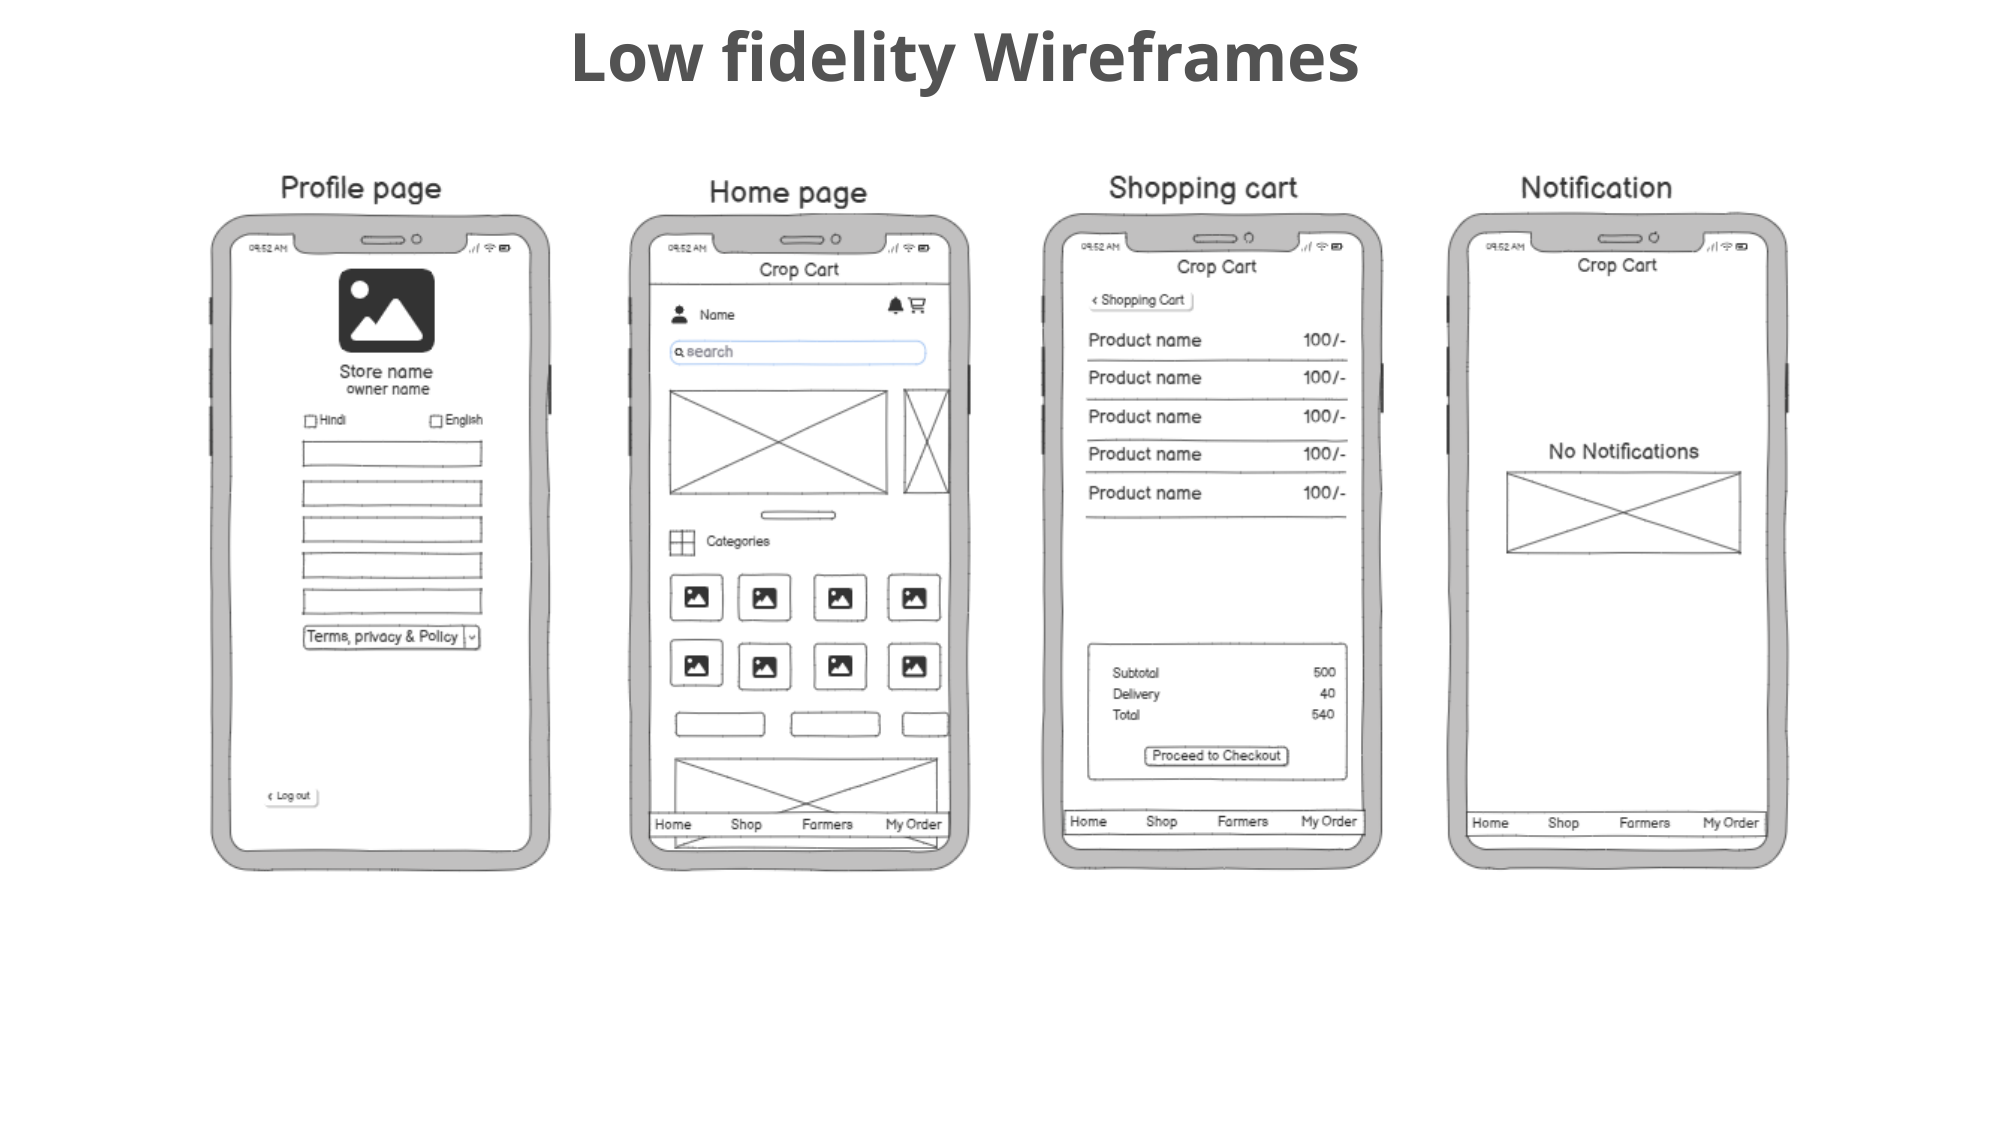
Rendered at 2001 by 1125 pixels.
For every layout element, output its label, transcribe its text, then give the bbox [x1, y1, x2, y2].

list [170, 164, 1830, 879]
text_box Low fidelity Wireframes [554, 0, 1552, 119]
